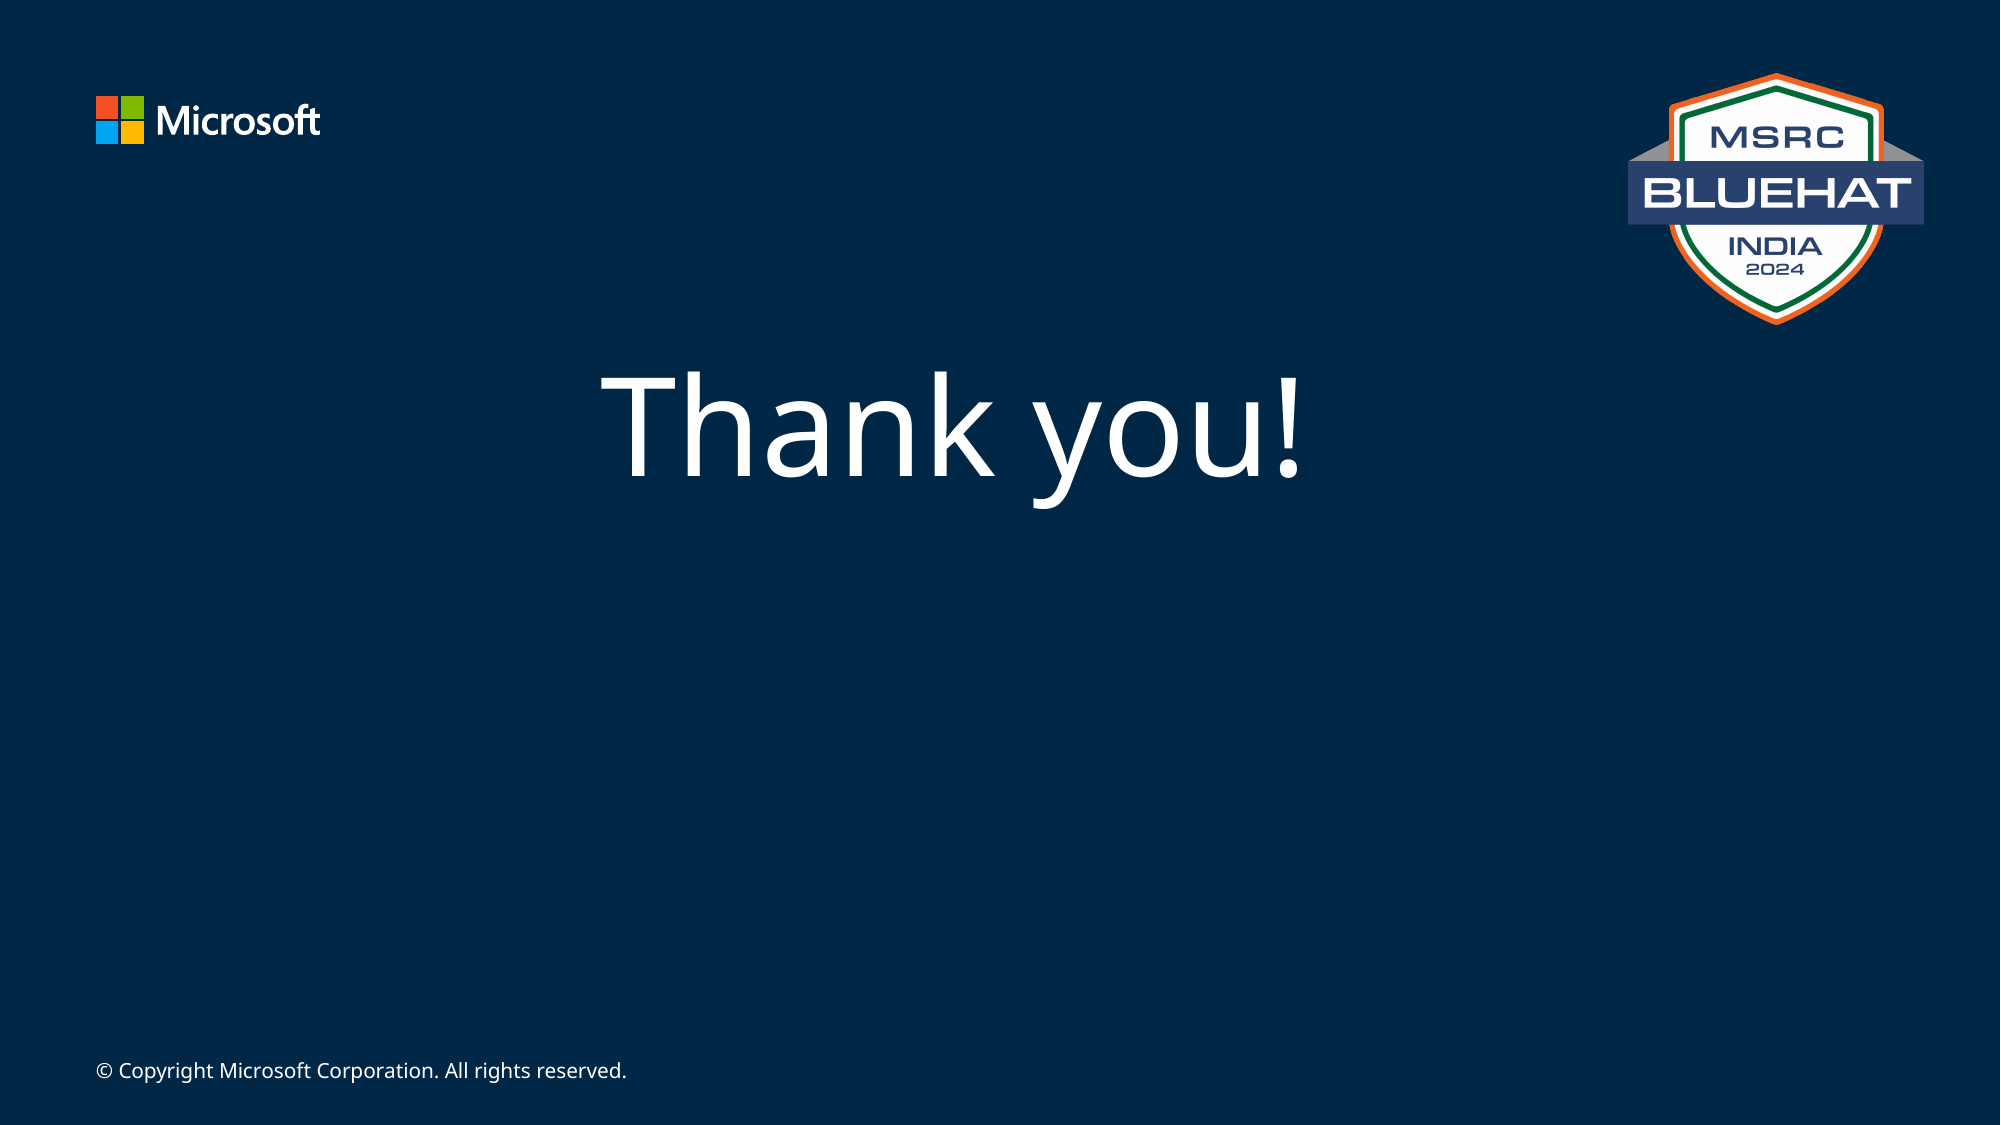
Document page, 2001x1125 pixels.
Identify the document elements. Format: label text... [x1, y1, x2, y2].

picture [1628, 73, 1924, 325]
text_box Thank you! [600, 339, 1666, 505]
